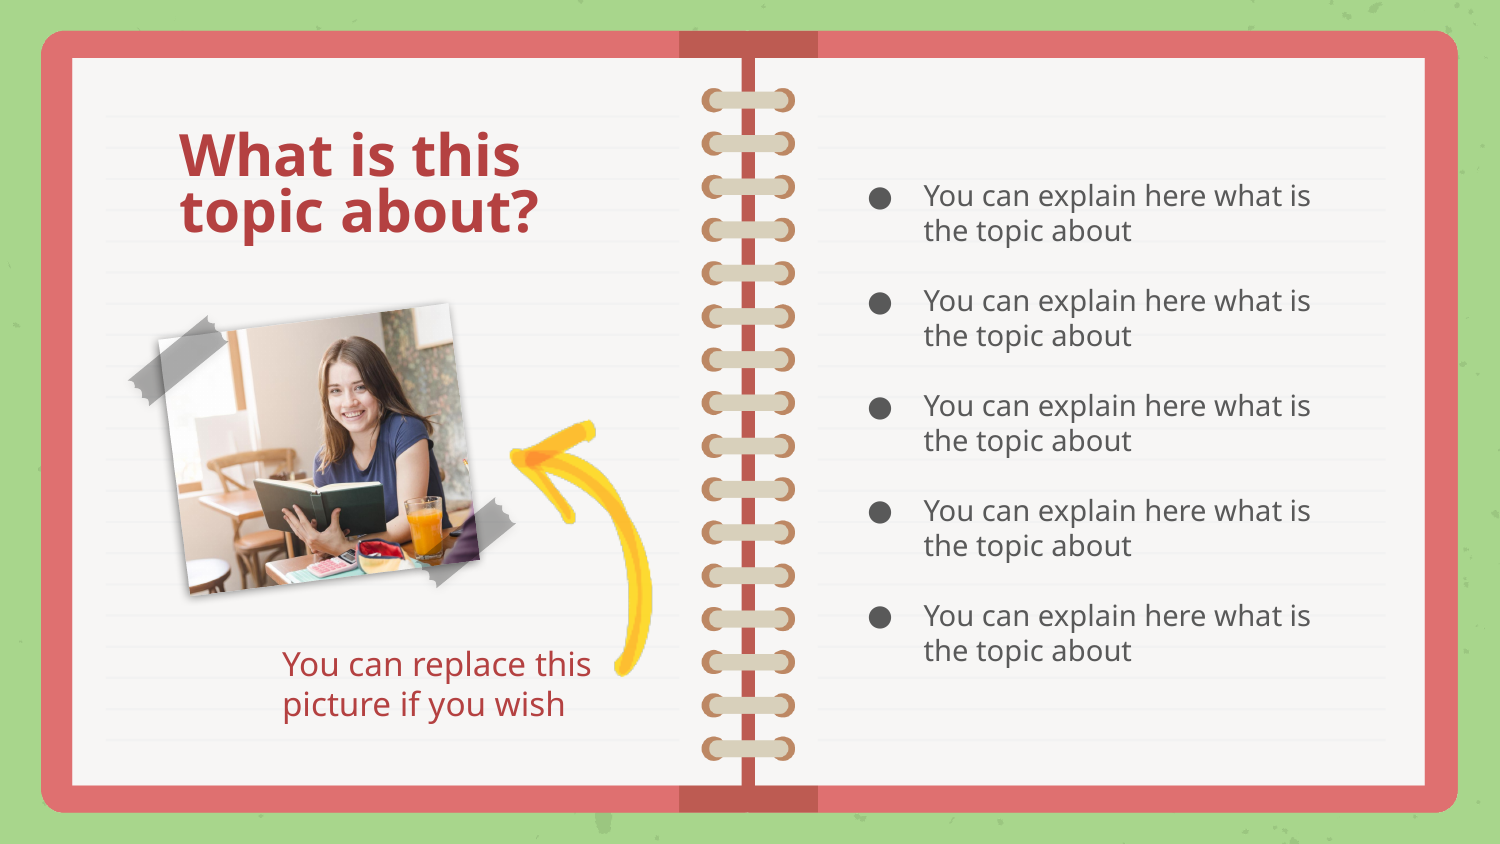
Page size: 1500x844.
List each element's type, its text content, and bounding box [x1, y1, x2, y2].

title What is this topic about? [164, 116, 559, 211]
subtitle You can replace this picture if you wish [267, 627, 650, 743]
picture [41, 30, 1458, 813]
text_box [127, 348, 167, 407]
list You can explain here what is the topic about You can explain here what is the topic about You can explain here what is the topic about You can explain here what is the topic about You can explain here what is the topic about [827, 88, 1357, 756]
